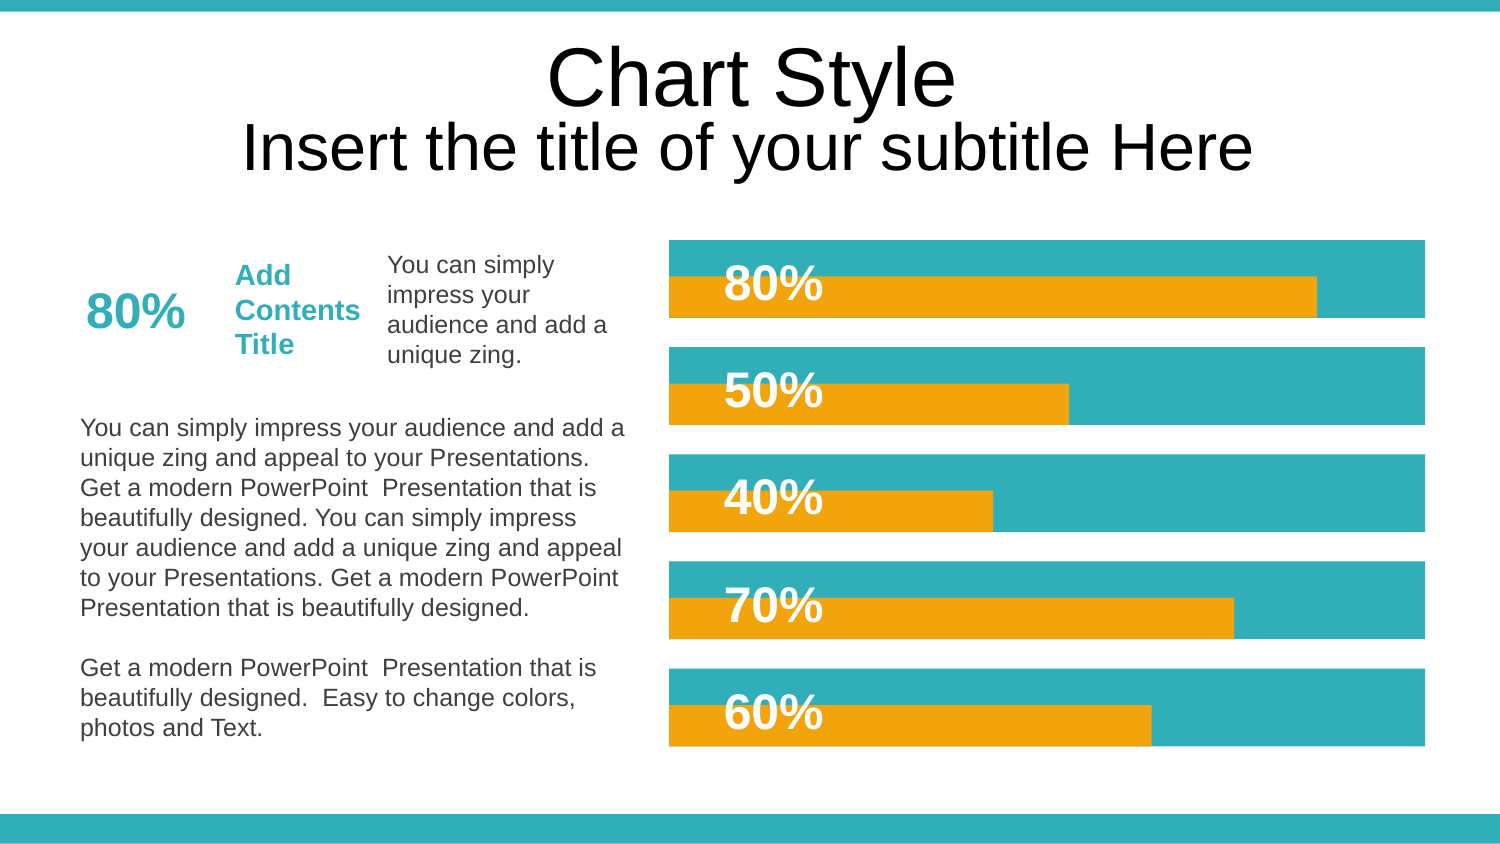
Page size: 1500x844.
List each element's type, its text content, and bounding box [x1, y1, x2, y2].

text_box [845, 383, 1069, 425]
text_box 50% [702, 349, 845, 426]
text_box [845, 705, 1152, 747]
text_box [845, 276, 1317, 318]
text_box [845, 597, 1235, 640]
text_box 80% [702, 242, 845, 318]
text_box 80% [64, 271, 207, 347]
text_box [669, 240, 1426, 318]
text_box 70% [702, 564, 845, 640]
text_box [669, 347, 1426, 425]
text_box Add Contents Title [219, 248, 371, 370]
text_box [845, 490, 994, 532]
text_box [669, 597, 702, 640]
text_box You can simply impress your audience and add a unique zing and appeal to your Presentations. Get a modern PowerPoint Presentation that is beautifully designed. You can simply impress your audience and add a unique zing and appeal to your Presentations. Get a modern PowerPoint Presentation that is beautifully designed. Get a modern PowerPoint Presentation that is beautifully designed. Easy to change colors, photos and Text. [64, 404, 644, 753]
text_box [669, 276, 702, 318]
text_box 60% [702, 671, 845, 748]
text_box 40% [702, 456, 845, 533]
title Chart Style [2, 23, 1500, 123]
text_box [669, 561, 1426, 640]
text_box You can simply impress your audience and add a unique zing. [371, 240, 644, 378]
text_box [669, 383, 702, 425]
subtitle Insert the title of your subtitle Here [1, 121, 1496, 167]
text_box [669, 705, 702, 747]
text_box [669, 668, 1426, 747]
text_box [669, 454, 1426, 533]
text_box [669, 490, 702, 532]
